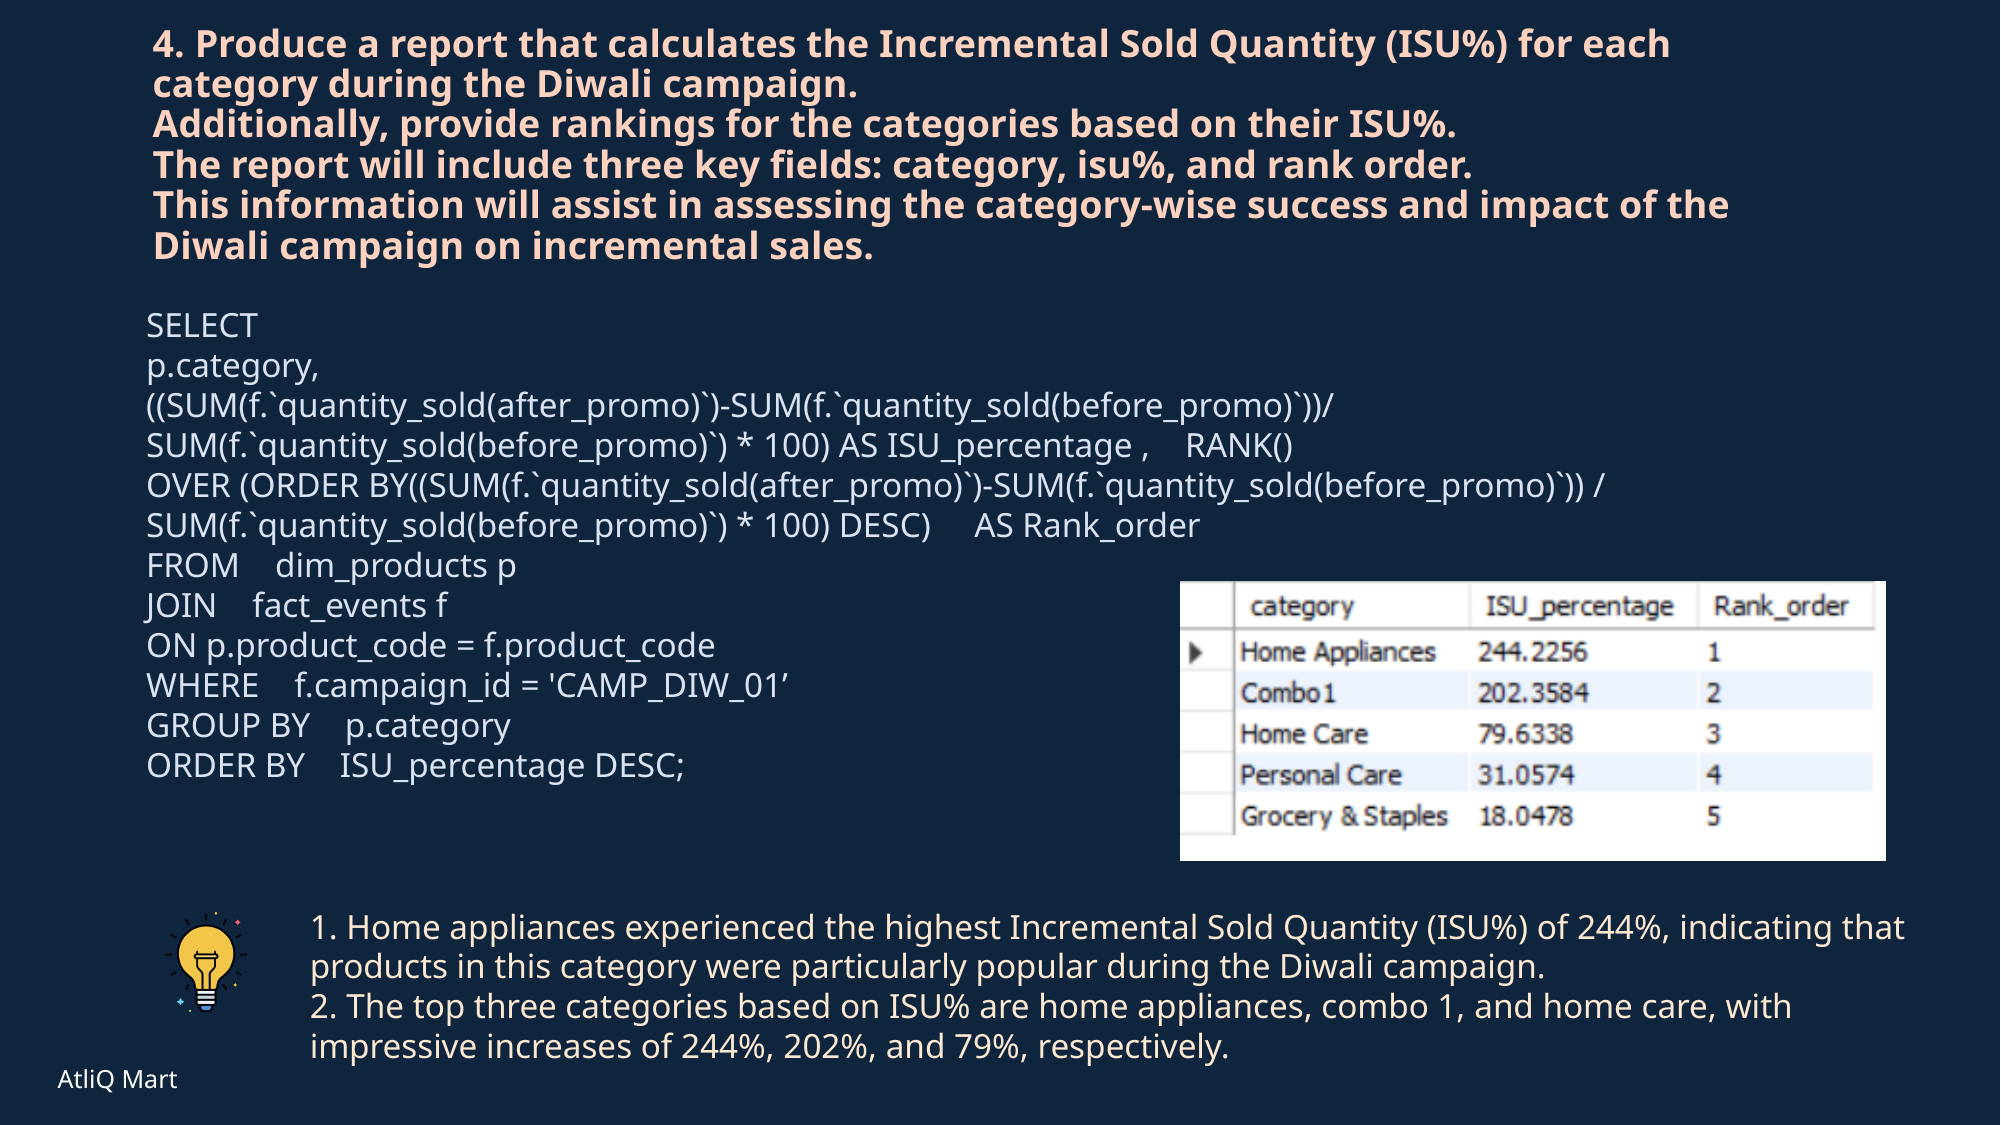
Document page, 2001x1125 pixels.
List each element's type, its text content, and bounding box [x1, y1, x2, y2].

picture [1180, 581, 1886, 861]
text_box SELECT p.category, ((SUM(f.`quantity_sold(after_promo)`)-SUM(f.`quantity_sold(before_promo)`))/SUM(f.`quantity_sold(before_promo)`) * 100) AS ISU_percentage , RANK() OVER (ORDER BY((SUM(f.`quantity_sold(after_promo)`)-SUM(f.`quantity_sold(before_promo)`)) / SUM(f.`quantity_sold(before_promo)`) * 100) DESC) AS Rank_order FROM dim_products p JOIN fact_events f ON p.product_code = f.product_code WHERE f.campaign_id = 'CAMP_DIW_01’ GROUP BY p.category ORDER BY ISU_percentage DESC; [131, 297, 1709, 792]
text_box Home appliances experienced the highest Incremental Sold Quantity (ISU%) of 244%, indicating that products in this category were particularly popular during the Diwali campaign. The top three categories based on ISU% are home appliances, combo 1, and home care, with impressive increases of 244%, 202%, and 79%, respectively. [295, 898, 1927, 1073]
title 4. Produce a report that calculates the Incremental Sold Quantity (ISU%) for each category during the Diwali campaign. Additionally, provide rankings for the categories based on their ISU%. The report will include three key fields: category, isu%, and rank order. This information will assist in assessing the category-wise success and impact of the Diwali campaign on incremental sales. [137, 54, 1845, 284]
footer AtliQ Mart [42, 1049, 718, 1109]
picture [156, 912, 256, 1012]
